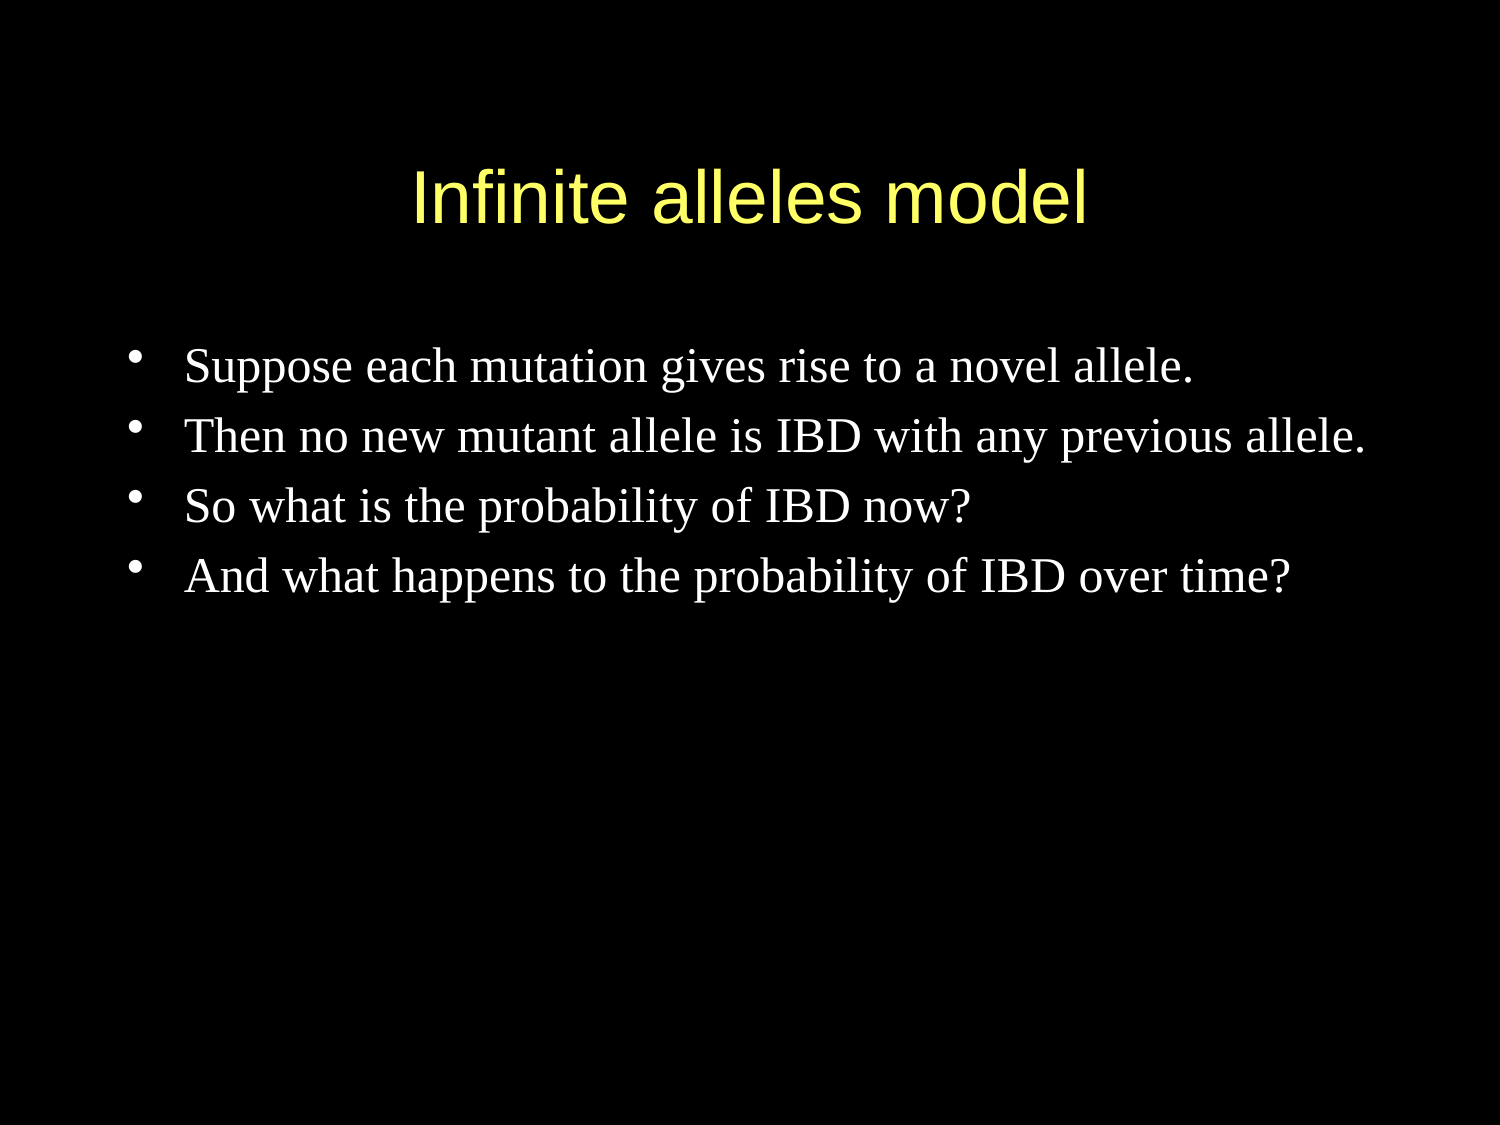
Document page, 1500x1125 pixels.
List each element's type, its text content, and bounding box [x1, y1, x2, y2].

title Infinite alleles model [112, 99, 1388, 288]
list Suppose each mutation gives rise to a novel allele. Then no new mutant allele is IBD with any previous allele. So what is the probability of IBD now? And what happens to the probability of IBD over time? [112, 324, 1388, 575]
